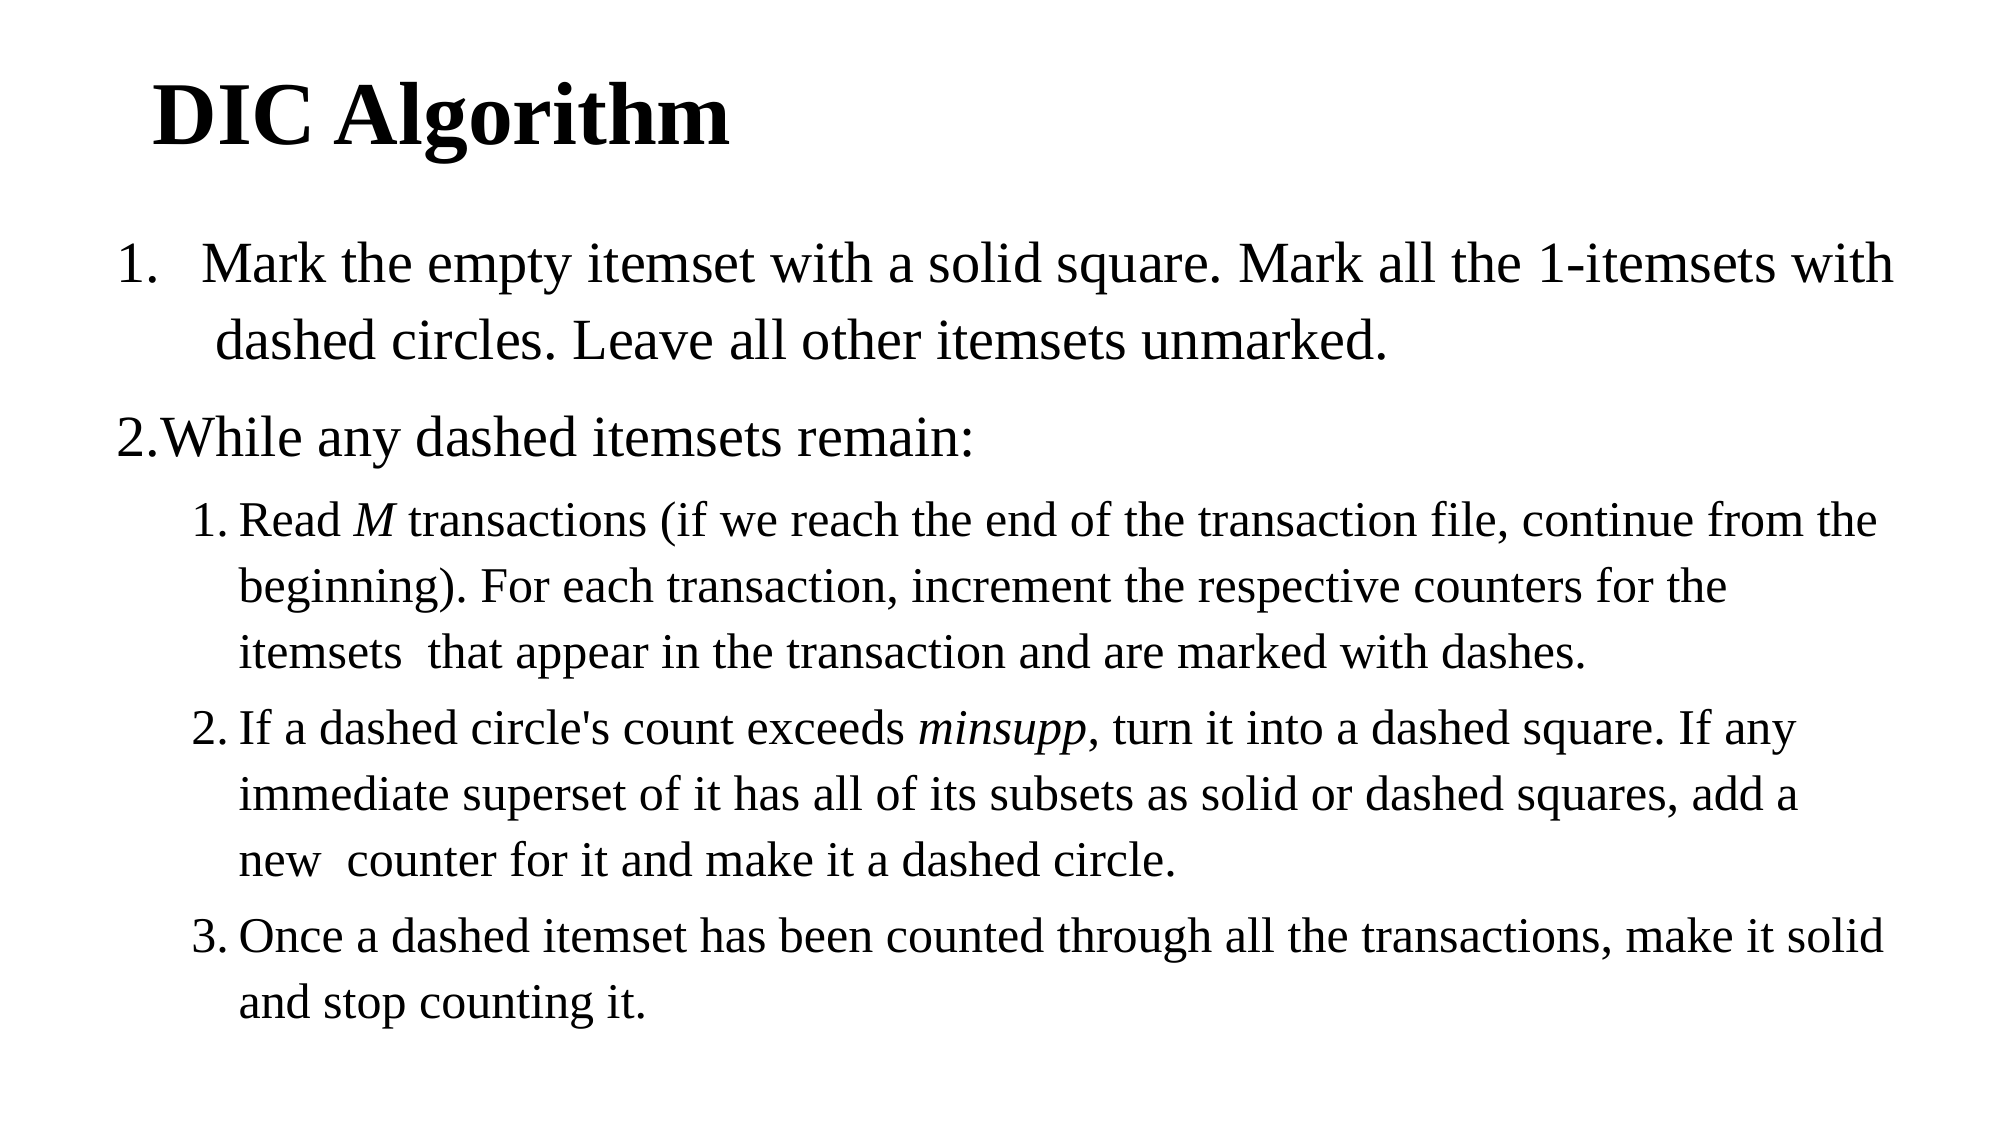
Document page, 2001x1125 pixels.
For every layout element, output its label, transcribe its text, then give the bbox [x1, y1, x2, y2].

text_box Mark the empty itemset with a solid square. Mark all the 1-itemsets with dashed circles. Leave all other itemsets unmarked. While any dashed itemsets remain: Read M transactions (if we reach the end of the transaction file, continue from the beginning). For each transaction, increment the respective counters for the itemsets that appear in the transaction and are marked with dashes. If a dashed circle's count exceeds minsupp, turn it into a dashed square. If any immediate superset of it has all of its subsets as solid or dashed squares, add a new counter for it and make it a dashed circle. Once a dashed itemset has been counted through all the transactions, make it solid and stop counting it. [114, 214, 1903, 1029]
title DIC Algorithm [150, 53, 1038, 214]
